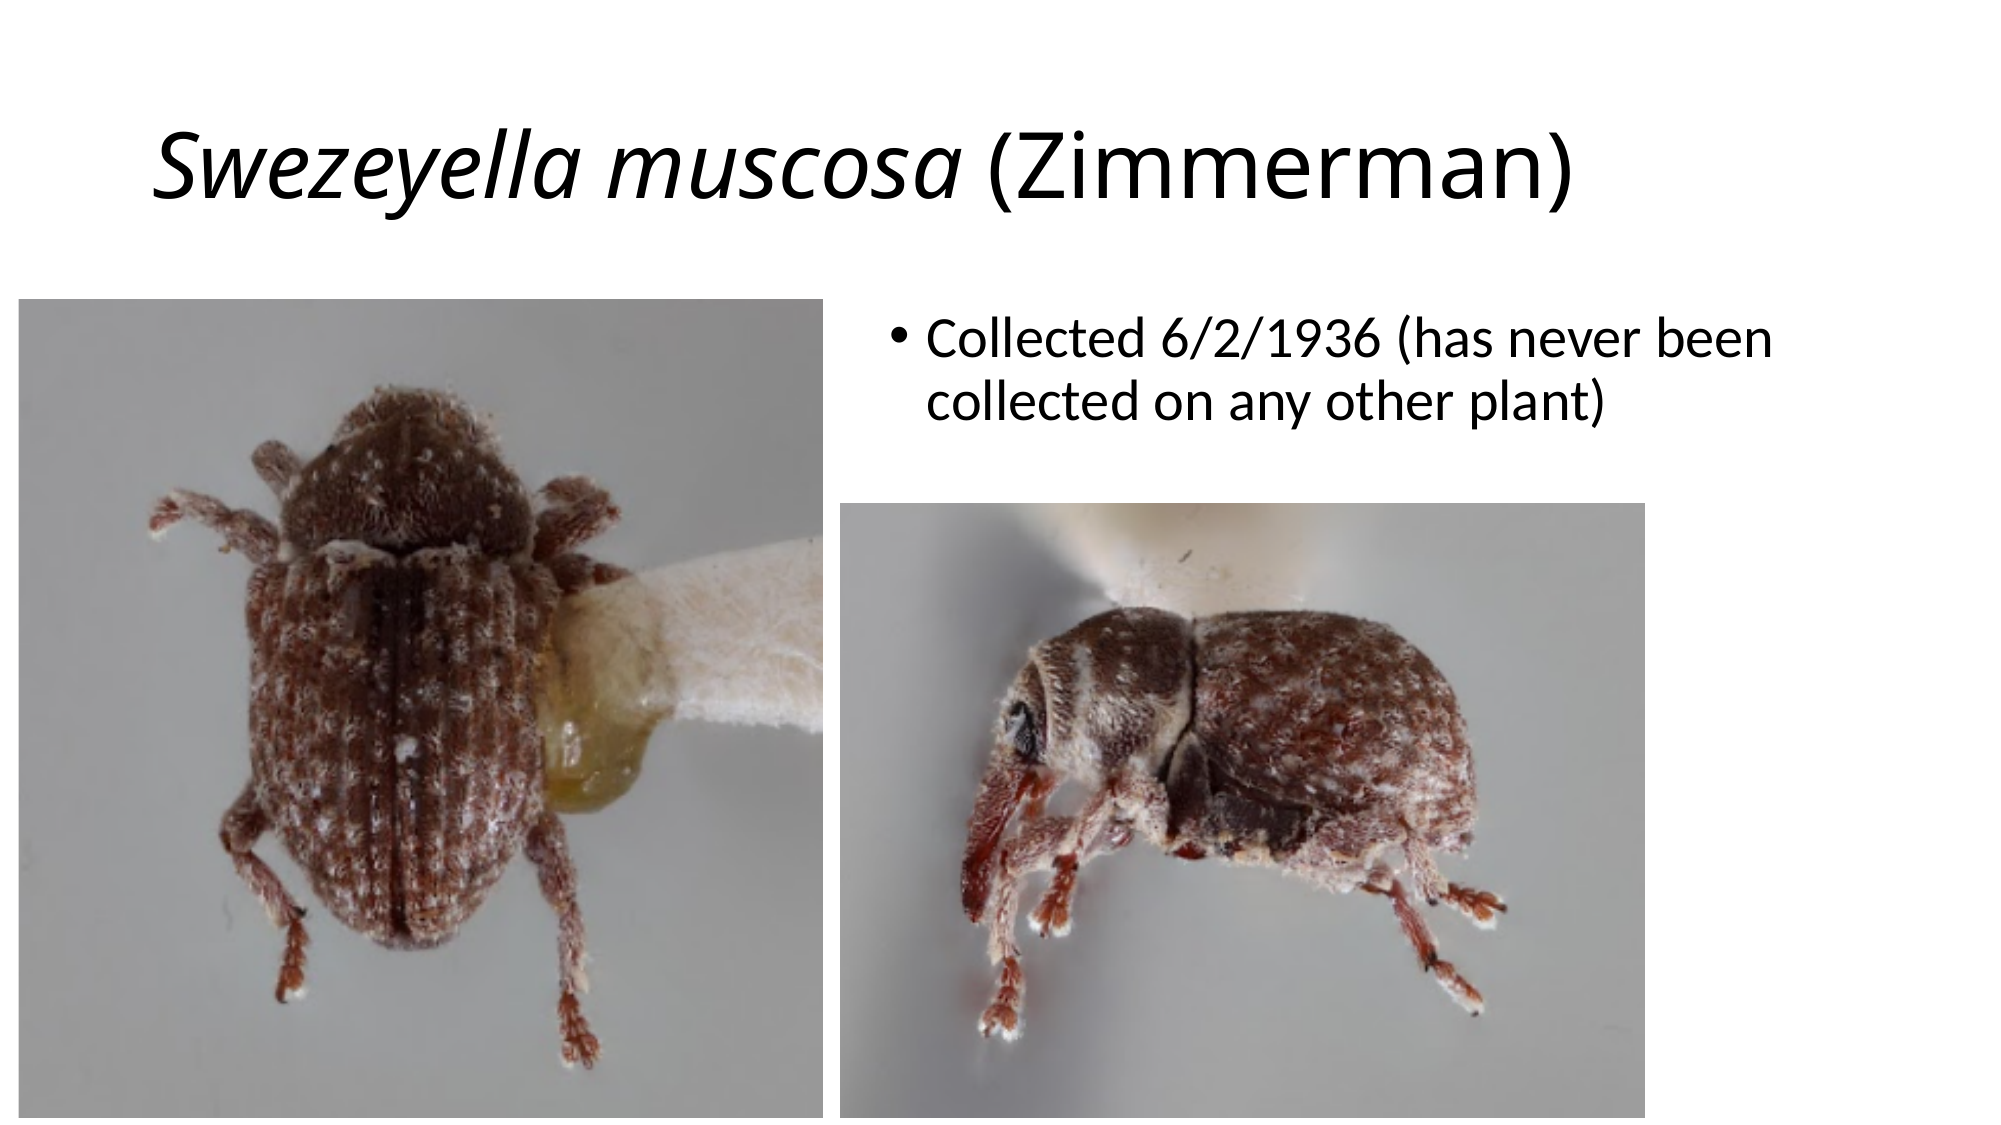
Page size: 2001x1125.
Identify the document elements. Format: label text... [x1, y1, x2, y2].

title Swezeyella muscosa (Zimmerman) [137, 59, 1863, 278]
picture [18, 299, 823, 1118]
list Collected 6/2/1936 (has never been collected on any other plant) [874, 299, 1863, 1014]
picture [840, 503, 1645, 1118]
